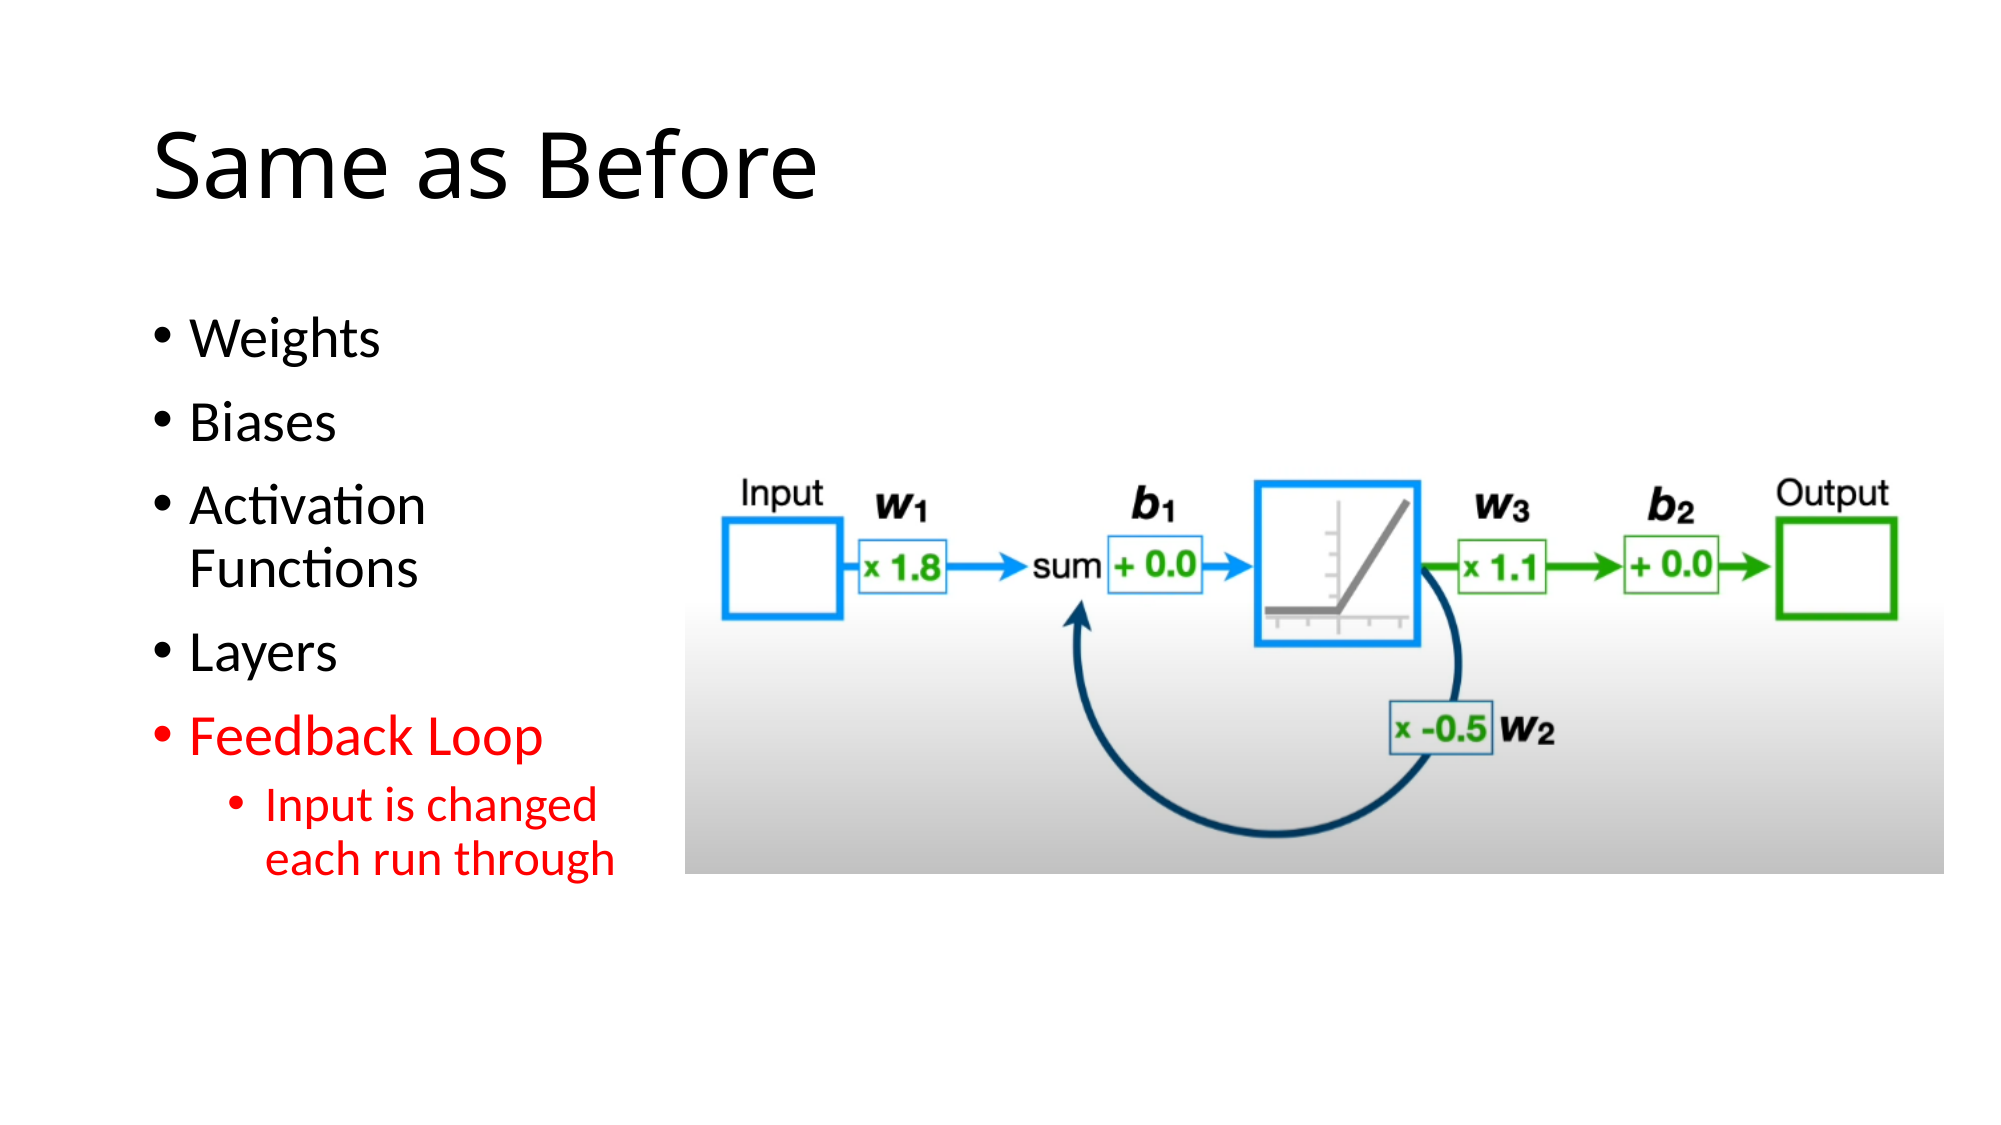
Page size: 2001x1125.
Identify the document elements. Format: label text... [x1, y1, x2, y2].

list Weights Biases Activation Functions Layers Feedback Loop Input is changed each run through [137, 299, 635, 1014]
picture [685, 439, 1944, 874]
title Same as Before [137, 59, 1863, 278]
